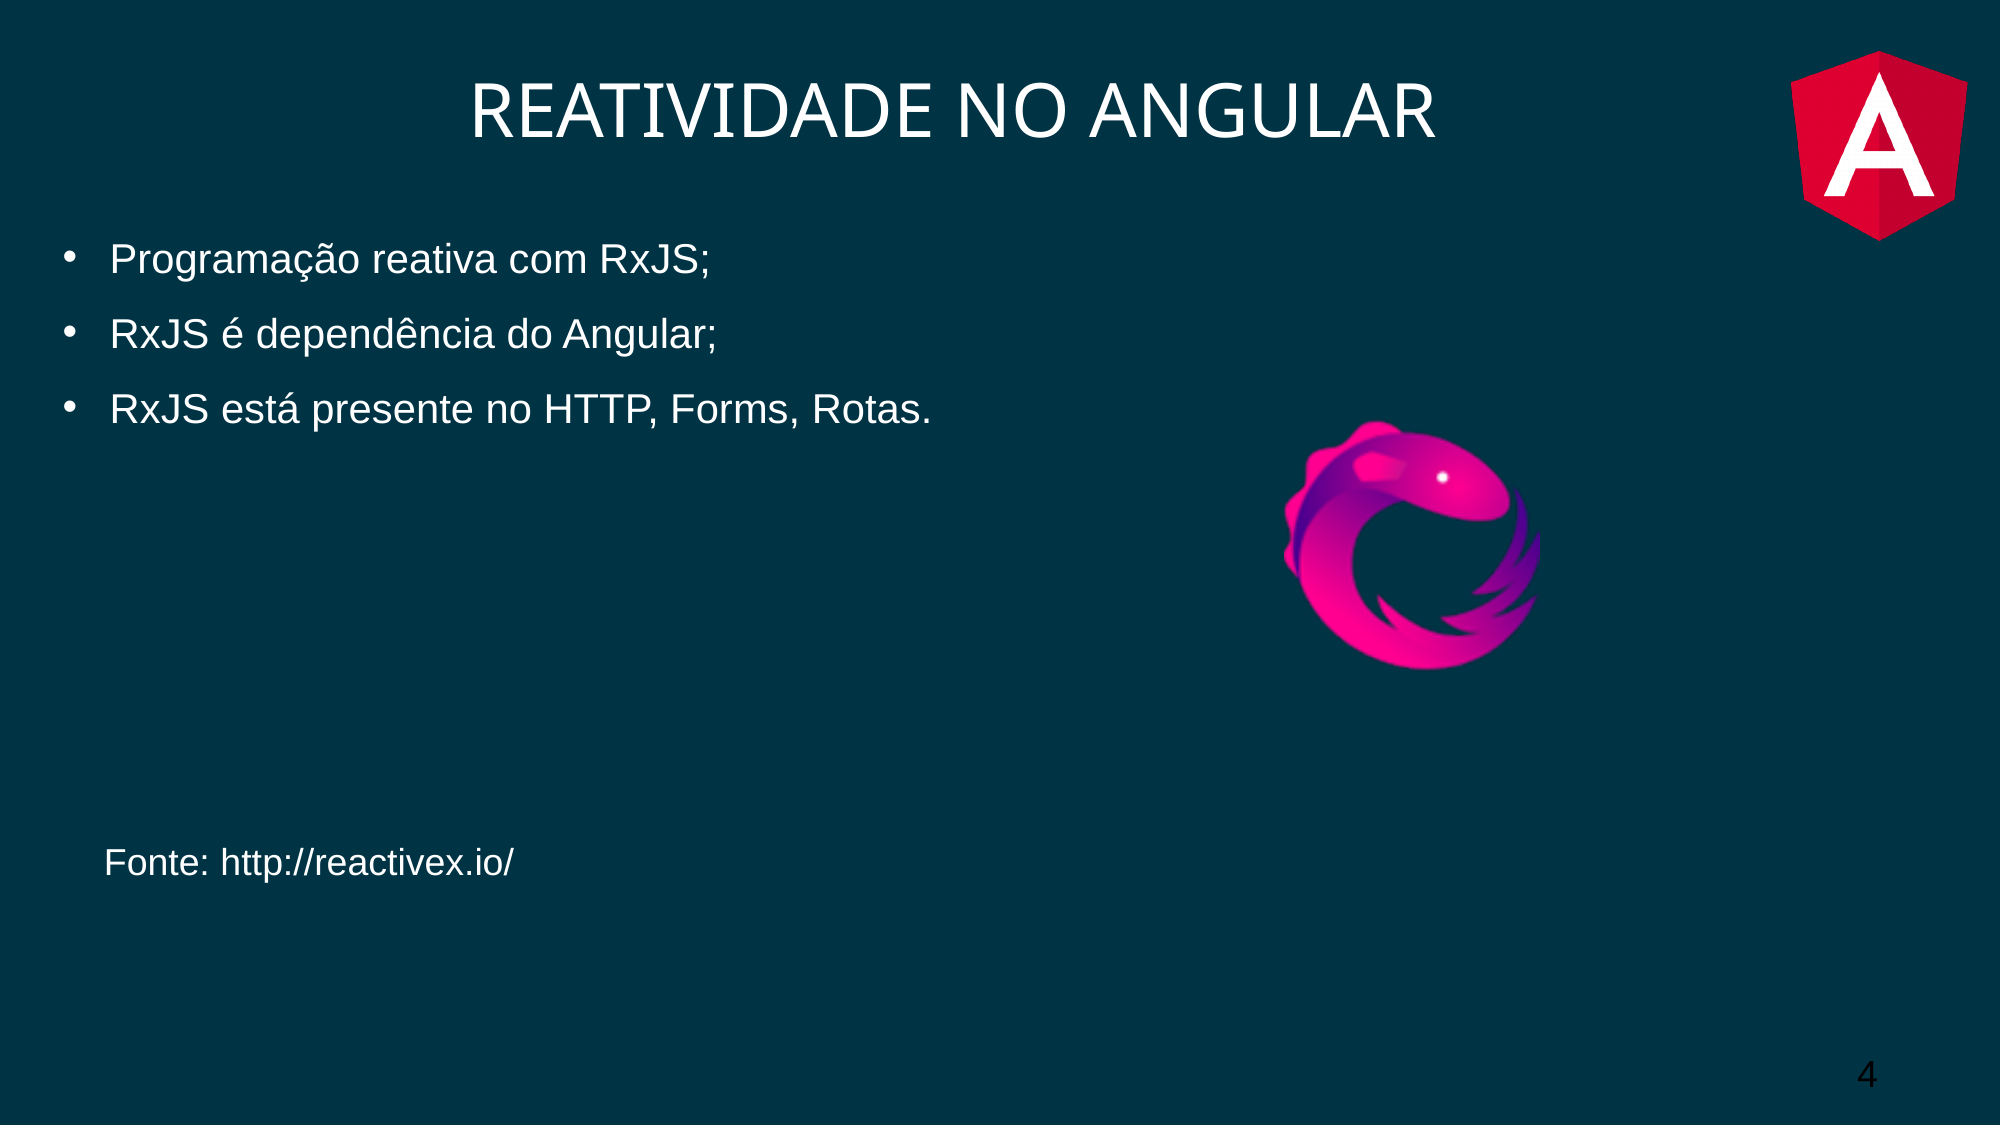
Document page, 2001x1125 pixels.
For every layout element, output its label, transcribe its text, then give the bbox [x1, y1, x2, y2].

text_box Reatividade no angular [145, 72, 1755, 210]
text_box Programação reativa com RxJS; RxJS é dependência do Angular; RxJS está presente no HTTP, Forms, Rotas. [47, 199, 1642, 514]
picture [1792, 52, 1967, 240]
text_box 4 [1842, 1042, 1924, 1103]
text_box Fonte: http://reactivex.io/ [89, 830, 863, 891]
picture [1285, 420, 1539, 670]
